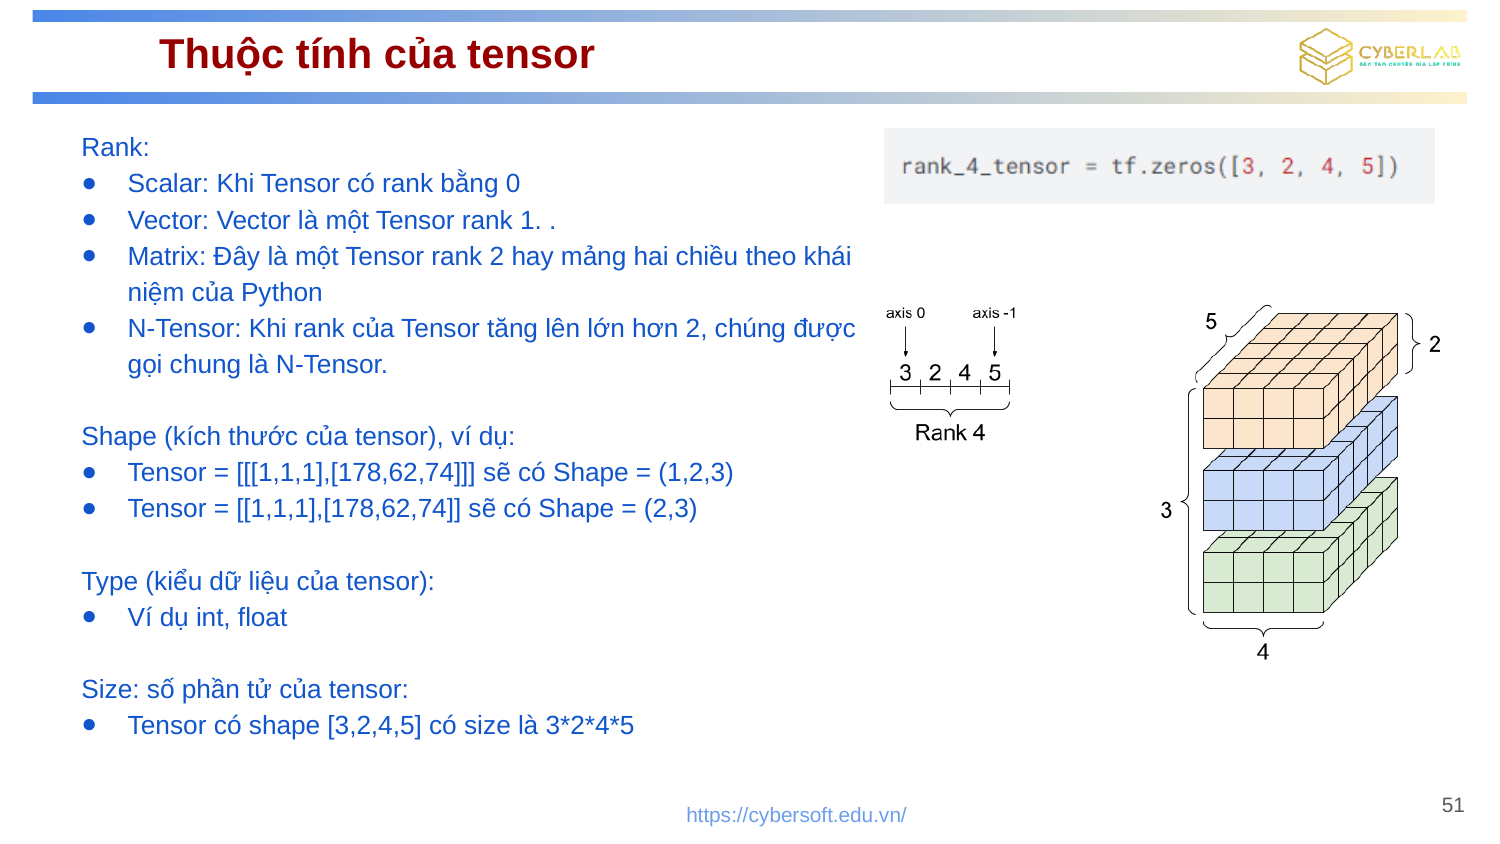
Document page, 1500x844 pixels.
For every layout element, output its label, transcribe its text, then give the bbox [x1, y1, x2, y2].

picture [866, 295, 1481, 670]
list Rank: Scalar: Khi Tensor có rank bằng 0 Vector: Vector là một Tensor rank 1. . Matrix: Đây là một Tensor rank 2 hay mảng hai chiều theo khái niệm của Python N-Tensor: Khi rank của Tensor tăng lên lớn hơn 2, chúng được gọi chung là N-Tensor. Shape (kích thước của tensor), ví dụ: Tensor = [[[1,1,1],[178,62,74]]] sẽ có Shape = (1,2,3) Tensor = [[1,1,1],[178,62,74]] sẽ có Shape = (2,3) Type (kiểu dữ liệu của tensor): Ví dụ int, float Size: số phần tử của tensor: Tensor có shape [3,2,4,5] có size là 3*2*4*5 [51, 111, 894, 762]
title Thuộc tính của tensor [144, 12, 1449, 93]
picture [1449, 28, 1468, 85]
picture [884, 128, 1436, 205]
slide_number 51 [1389, 782, 1480, 830]
